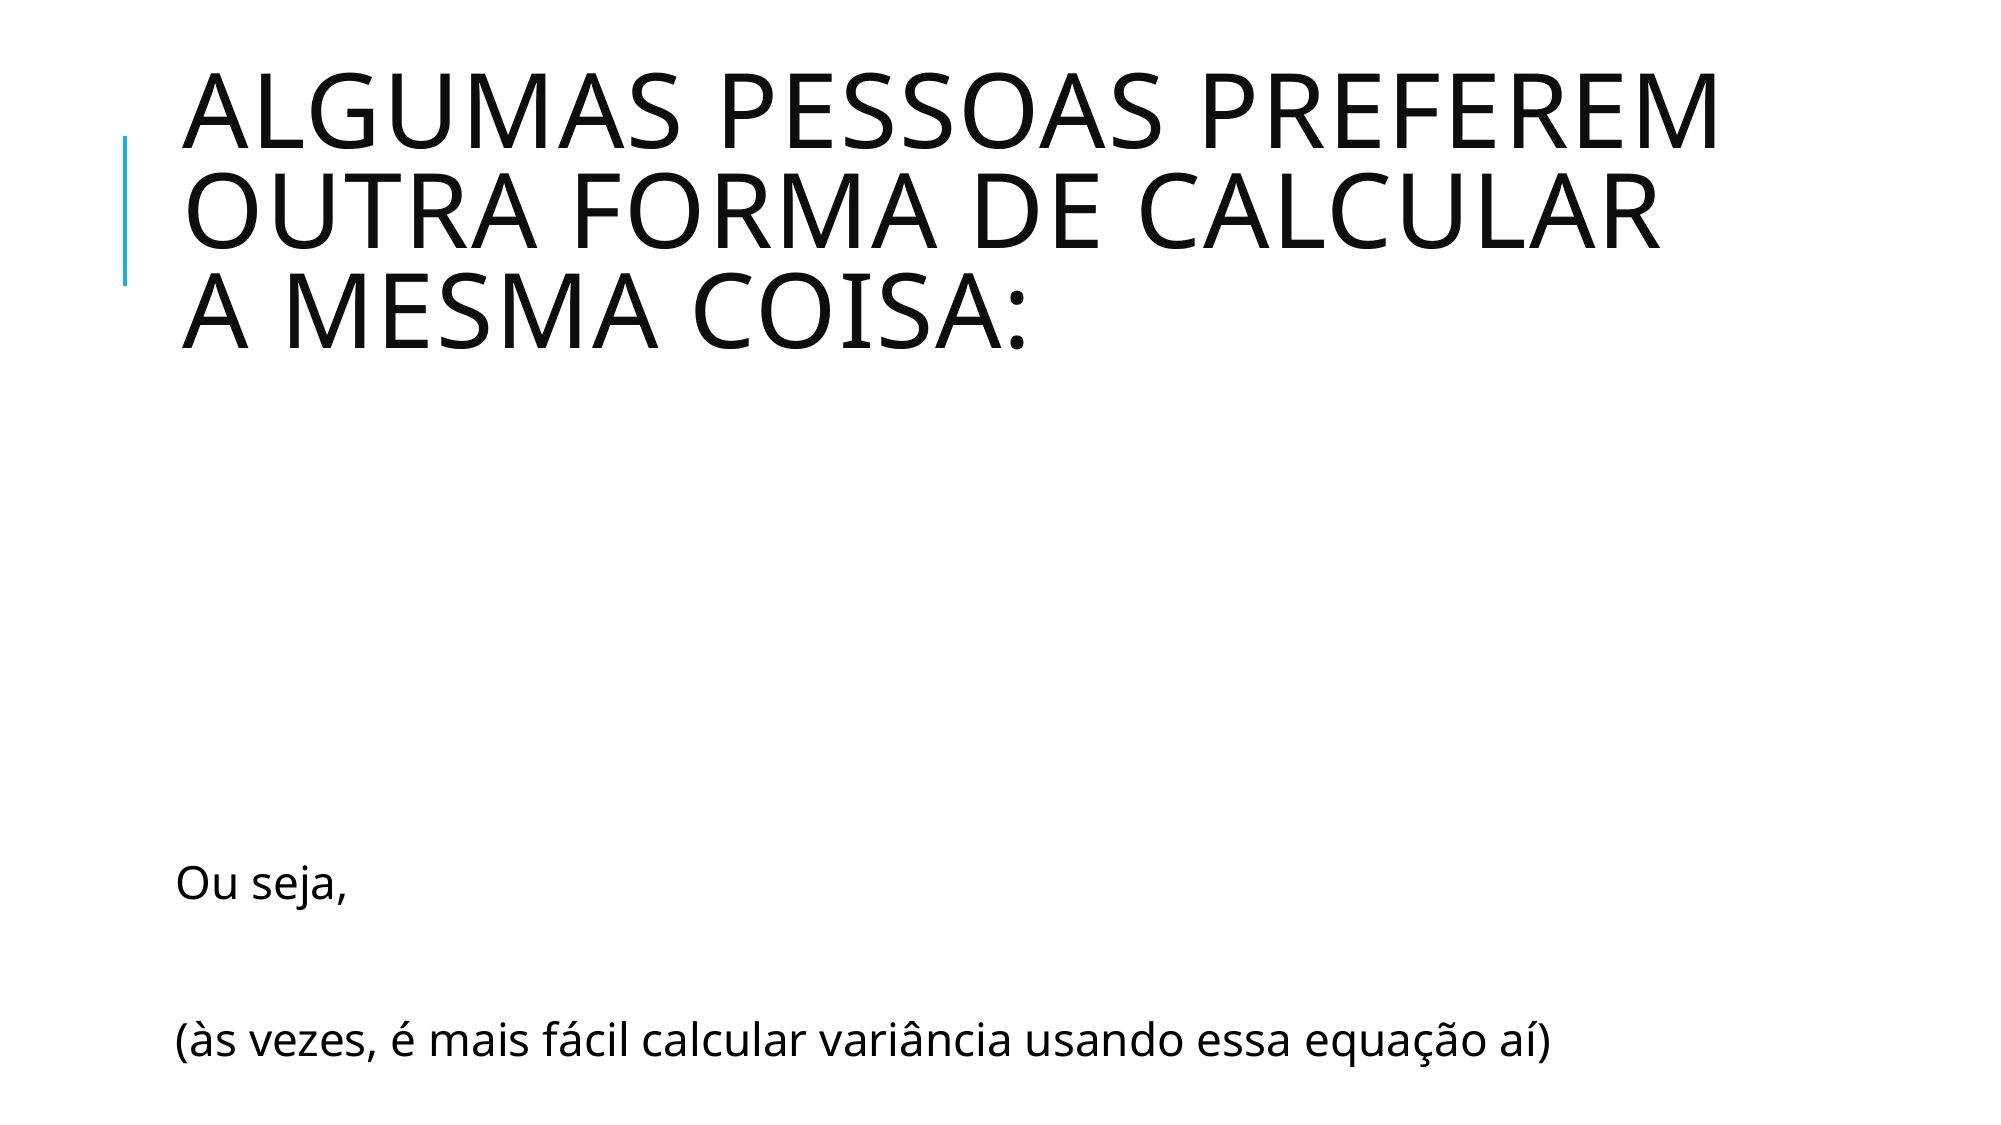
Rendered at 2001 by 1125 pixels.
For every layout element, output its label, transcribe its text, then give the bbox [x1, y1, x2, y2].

title Algumas pessoas preferem outra forma de calcular a mesma coisa: [168, 96, 1763, 342]
